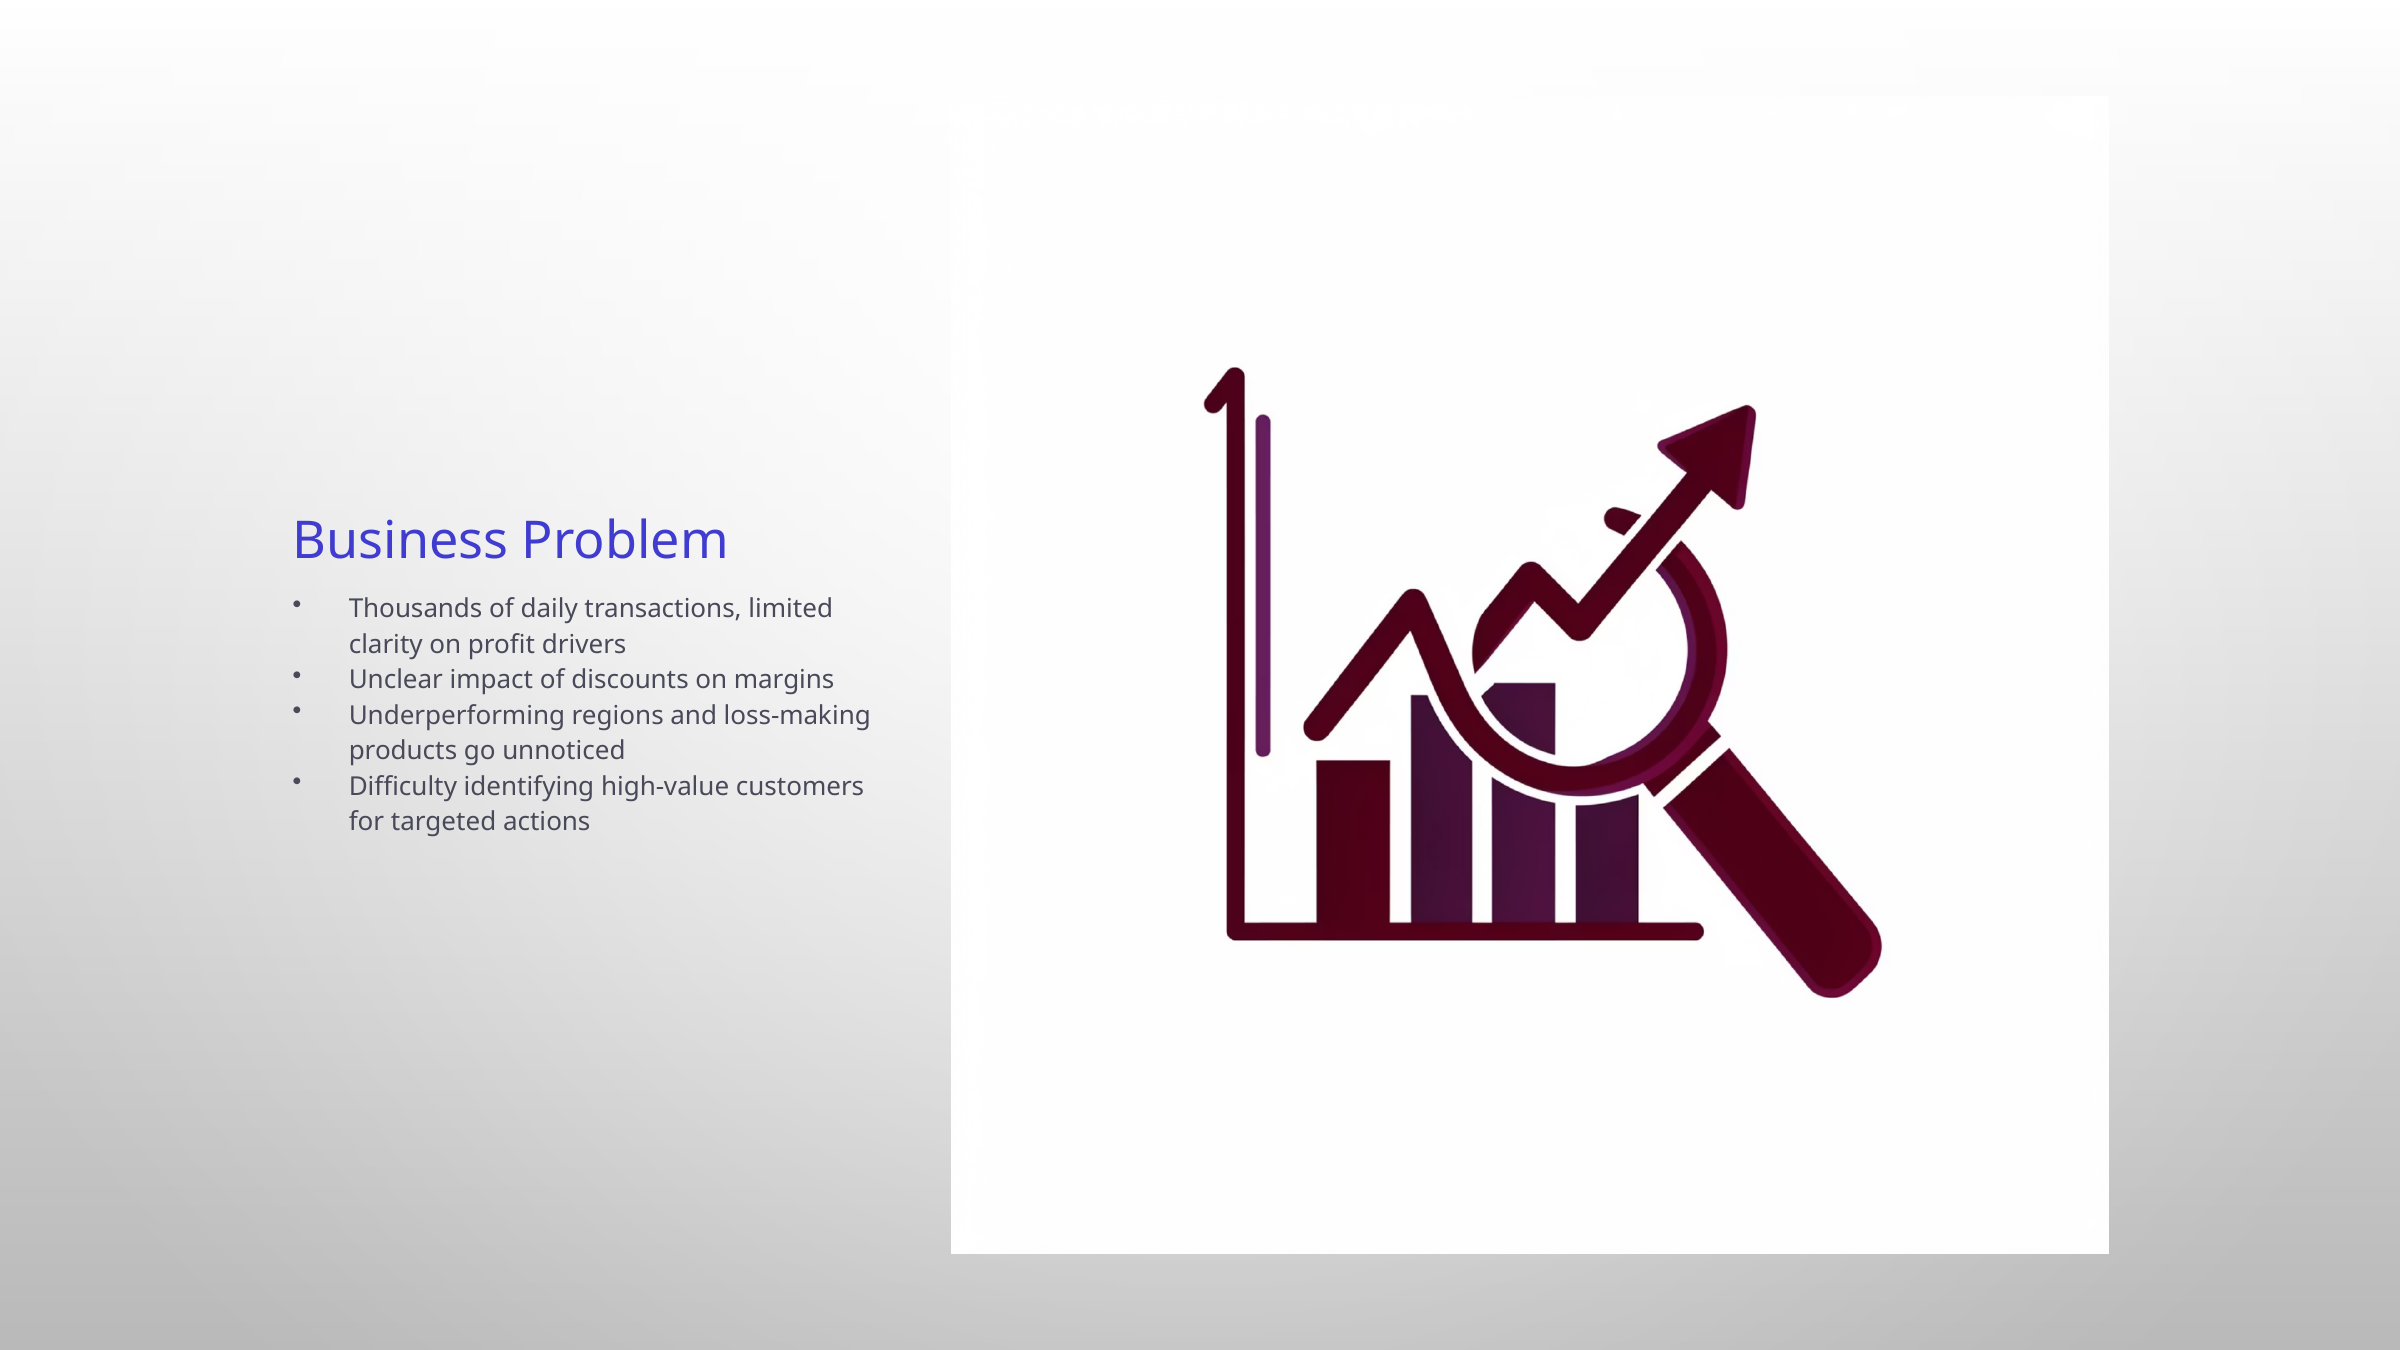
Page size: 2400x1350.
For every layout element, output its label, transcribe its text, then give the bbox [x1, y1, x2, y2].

text_box Business Problem [292, 503, 819, 570]
picture [0, 0, 2400, 1350]
text_box Thousands of daily transactions, limited clarity on profit drivers Unclear impact of discounts on margins Underperforming regions and loss-making products go unnoticed Difficulty identifying high-value customers for targeted actions [292, 587, 887, 859]
